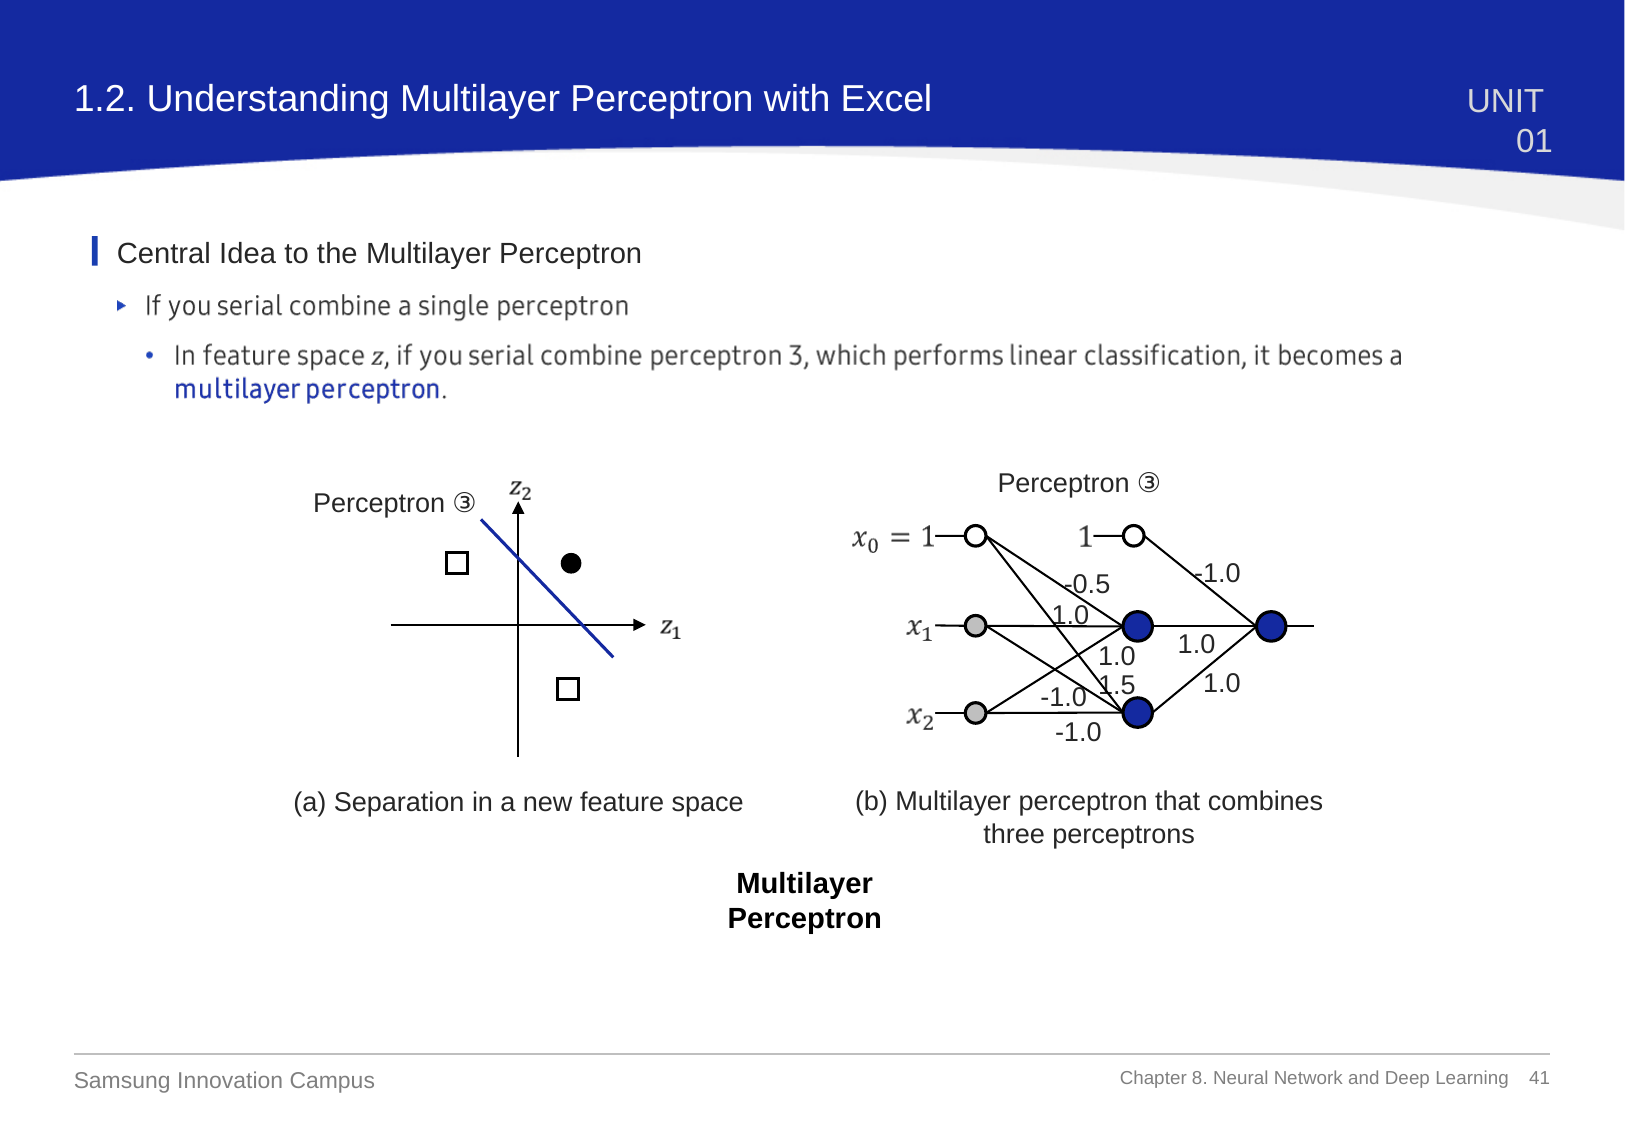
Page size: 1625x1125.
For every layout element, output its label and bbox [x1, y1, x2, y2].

text_box [73, 73, 1554, 120]
text_box [280, 465, 1351, 908]
text_box [91, 234, 1533, 318]
picture [0, 0, 1625, 1125]
text_box [115, 326, 1532, 418]
